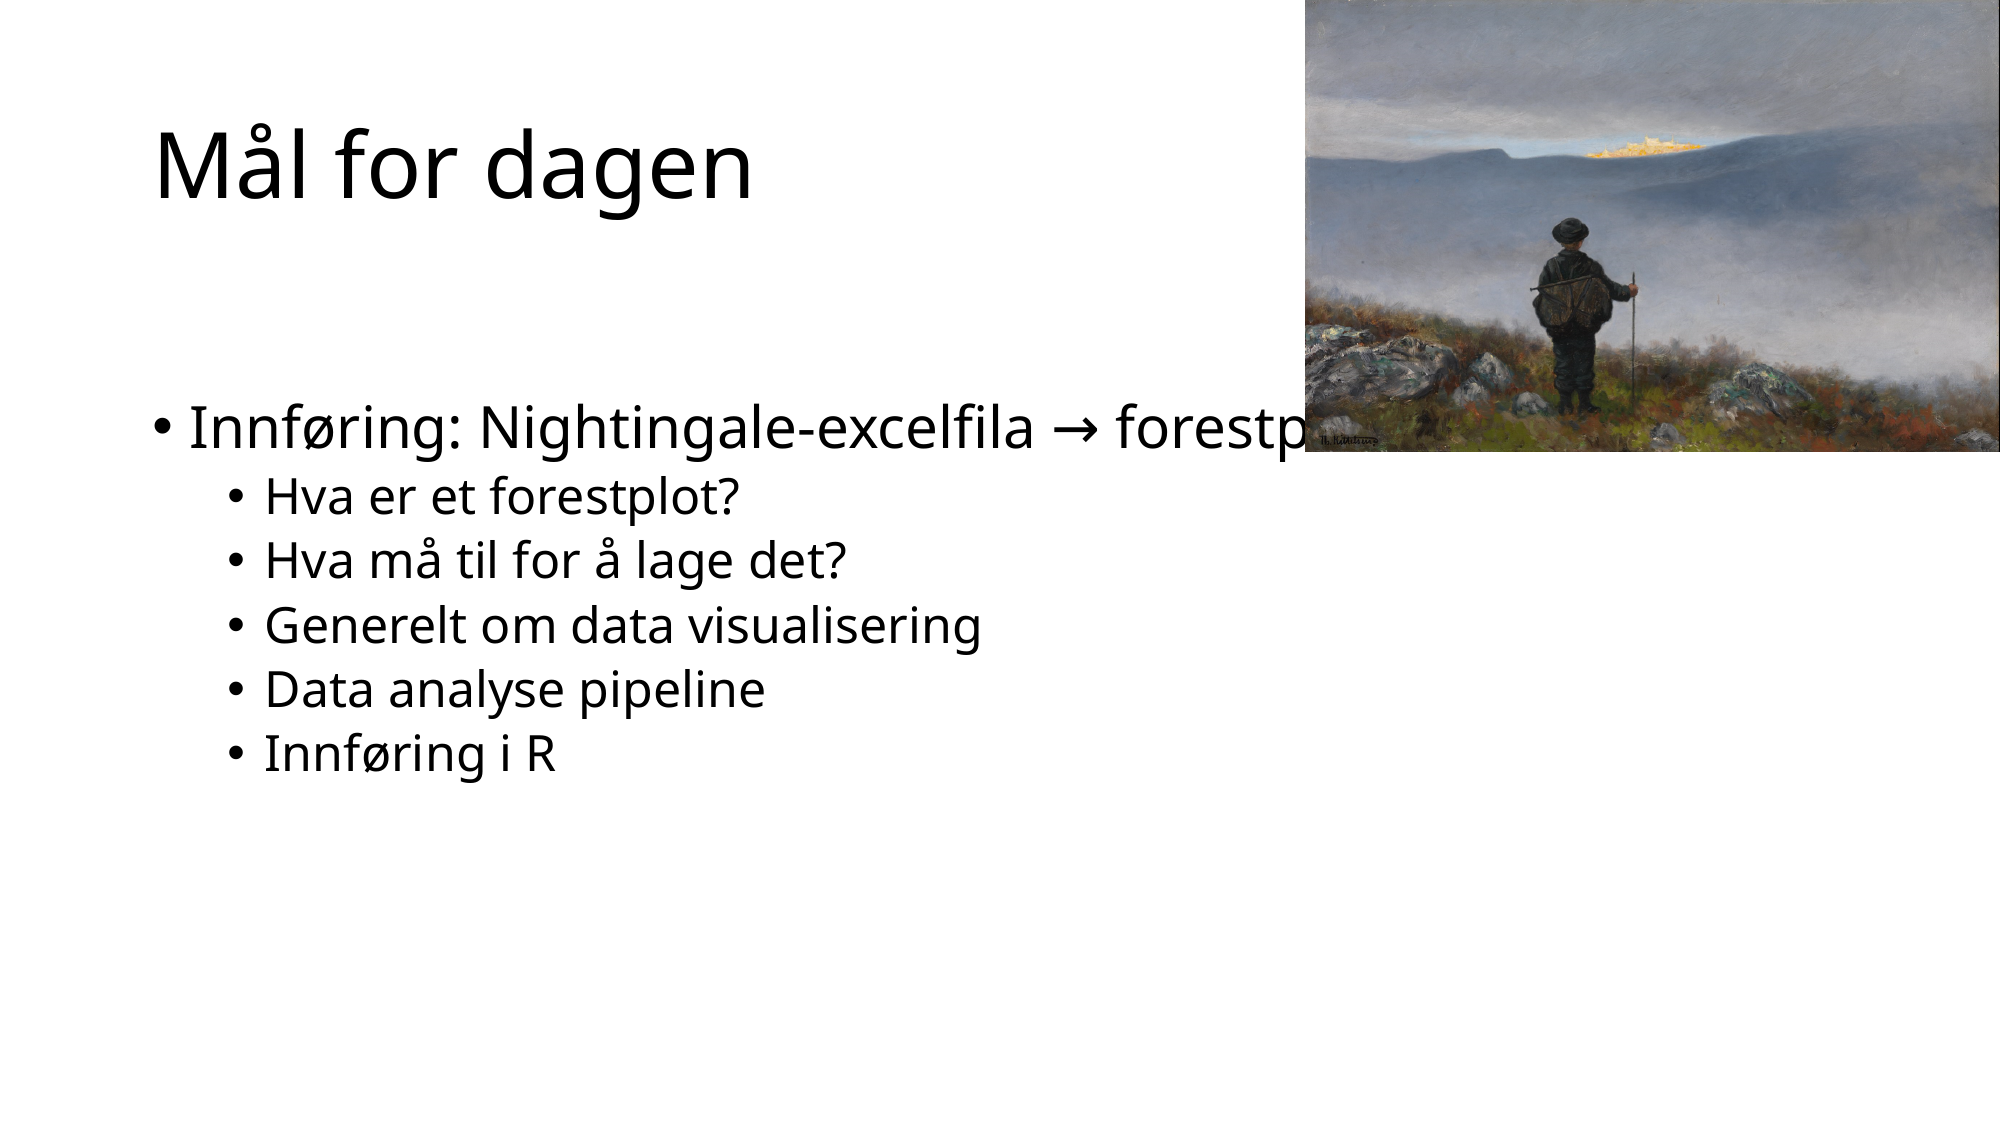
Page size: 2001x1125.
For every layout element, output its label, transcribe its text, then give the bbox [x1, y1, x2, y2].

picture [1305, 0, 2000, 452]
title Mål for dagen [137, 59, 1305, 278]
list Innføring: Nightingale-excelfila → forestplots Hva er et forestplot? Hva må til for å lage det? Generelt om data visualisering Data analyse pipeline Innføring i R [137, 299, 1863, 1014]
